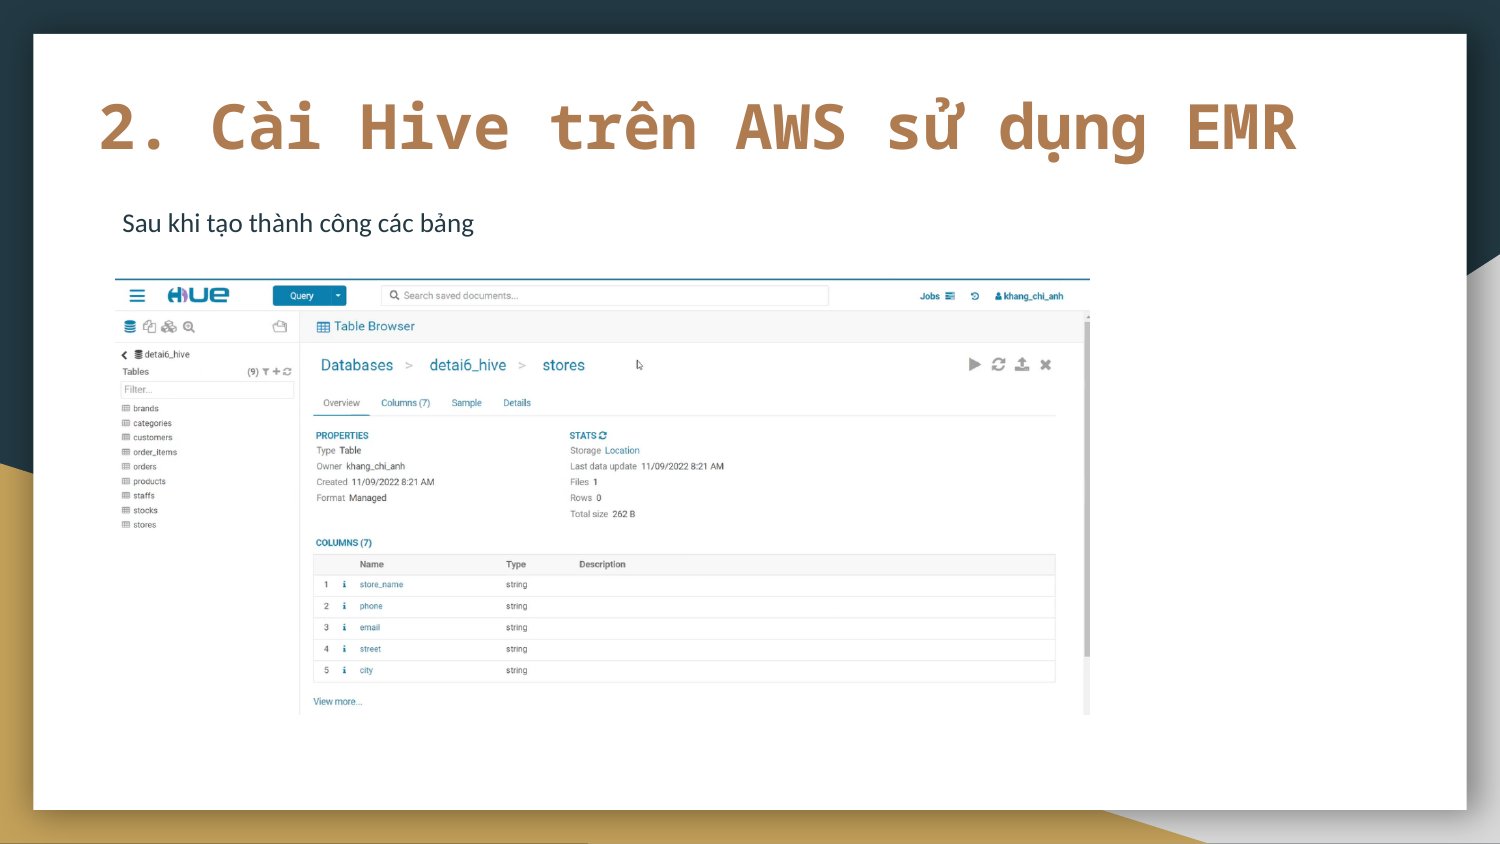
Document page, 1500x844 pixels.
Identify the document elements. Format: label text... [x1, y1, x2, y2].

title 2. Cài Hive trên AWS sử dụng EMR [83, 71, 1315, 229]
picture [115, 277, 1090, 715]
text_box Sau khi tạo thành công các bảng [83, 185, 1040, 257]
